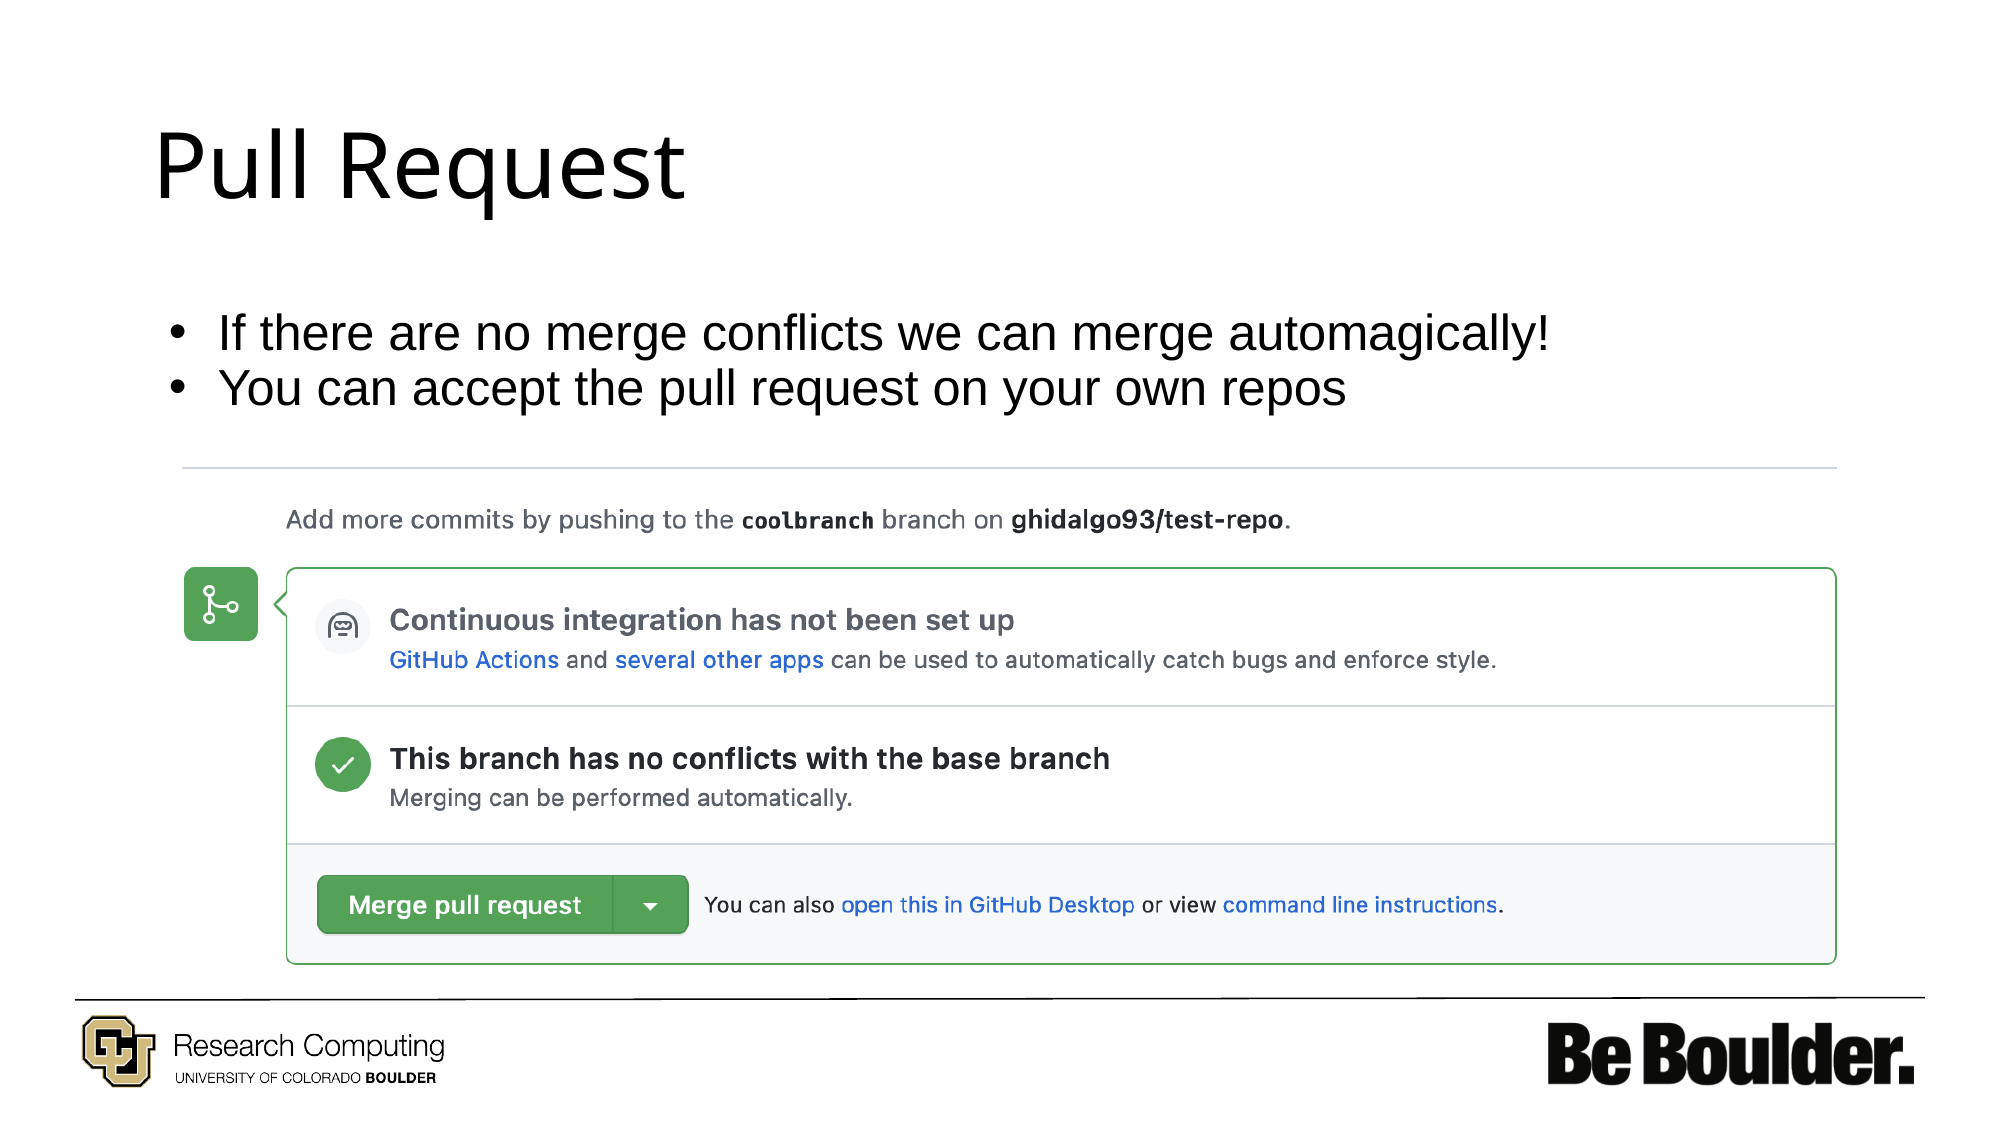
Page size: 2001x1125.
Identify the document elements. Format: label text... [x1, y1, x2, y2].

list If there are no merge conflicts we can merge automagically! You can accept the pull request on your own repos [137, 299, 1863, 425]
title Pull Request [137, 59, 1863, 278]
picture [81, 1015, 444, 1088]
picture [154, 467, 1846, 987]
picture [1524, 1015, 1938, 1088]
